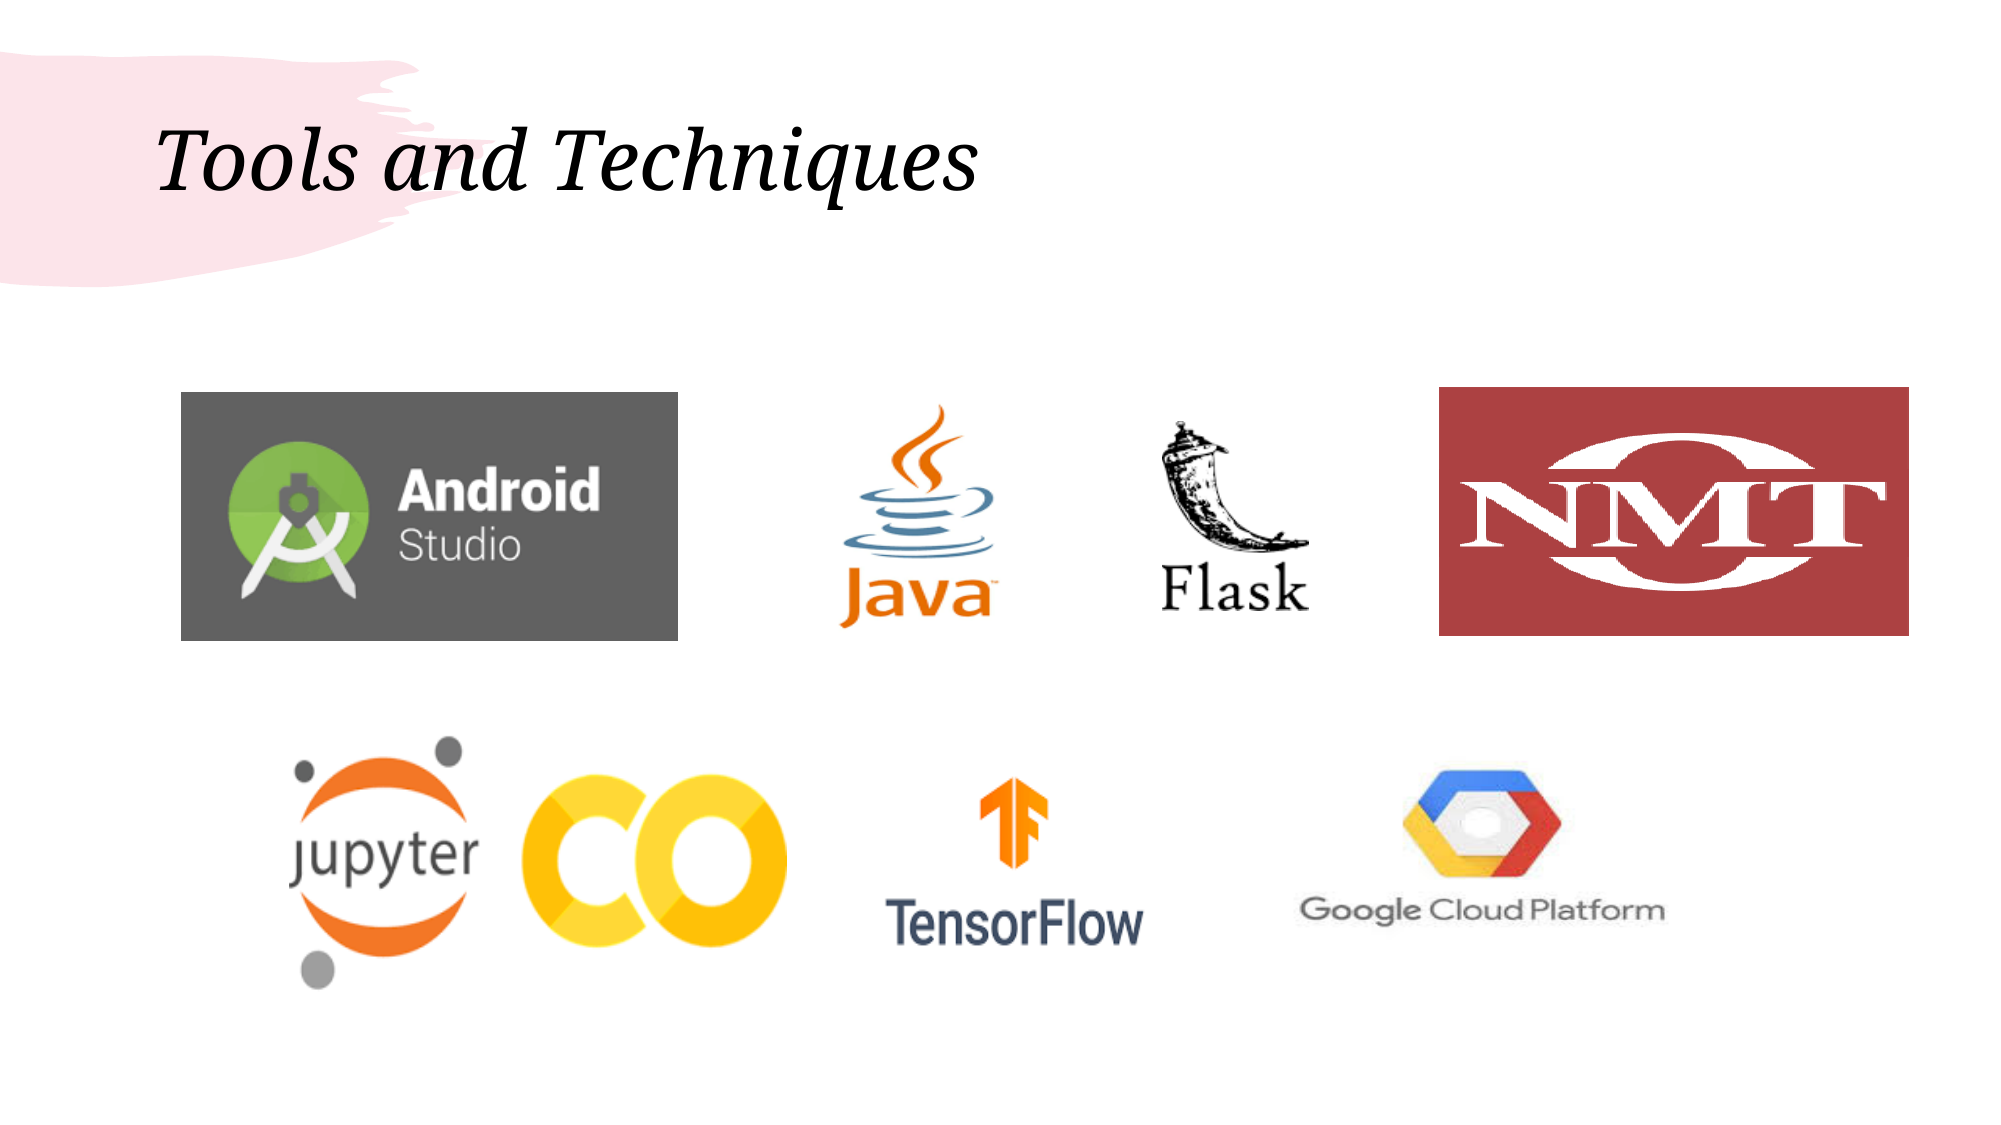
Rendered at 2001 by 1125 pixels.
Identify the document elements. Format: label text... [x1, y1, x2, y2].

picture [289, 711, 787, 1012]
picture [794, 711, 1236, 1012]
picture [180, 392, 678, 641]
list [1439, 387, 1909, 636]
picture [699, 392, 1137, 641]
picture [1263, 678, 1702, 1012]
picture [1162, 421, 1309, 611]
title Tools and Techniques [137, 54, 1863, 272]
